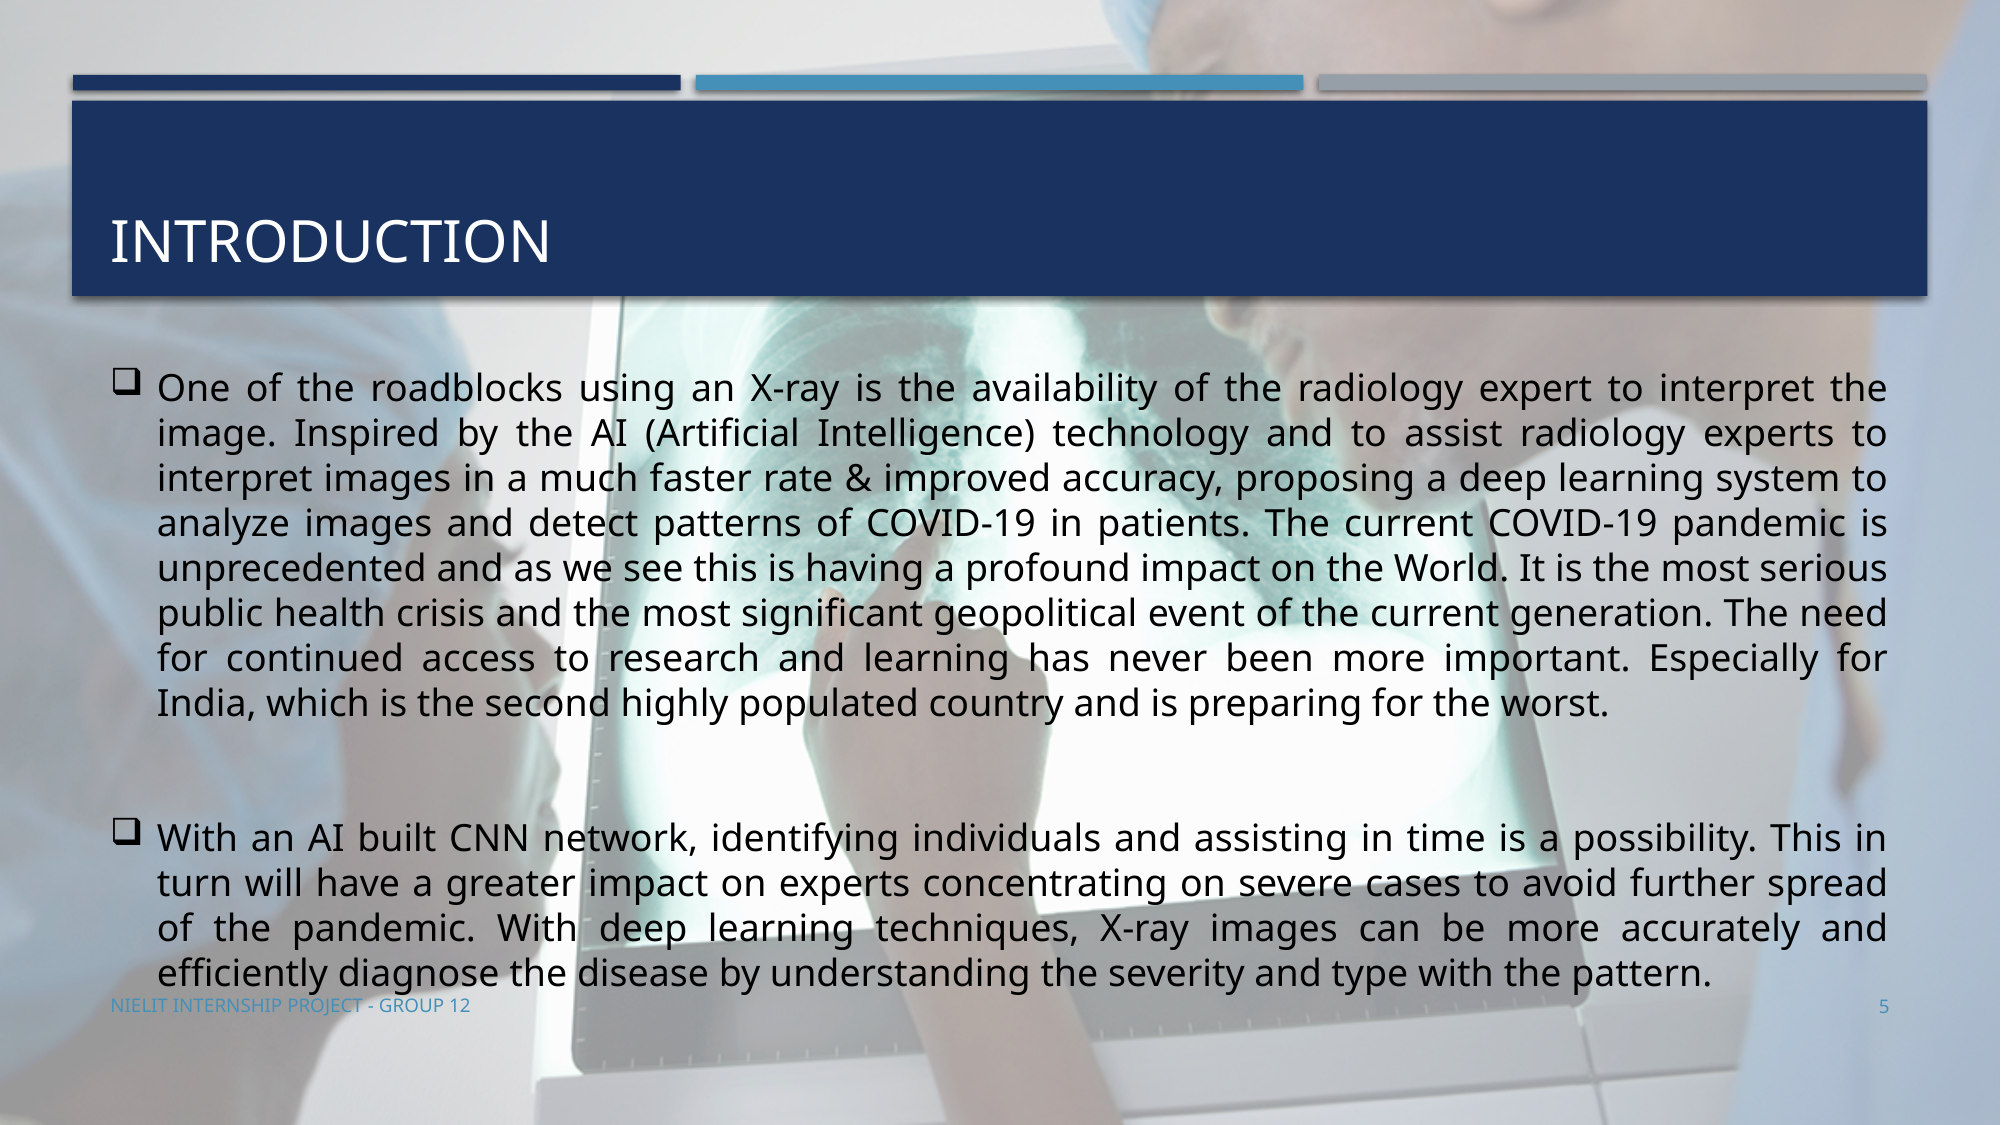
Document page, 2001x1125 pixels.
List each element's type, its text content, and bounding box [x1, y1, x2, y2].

title introduction [95, 115, 1905, 282]
footer NIELIT Internship Project - GROUP 12 [95, 976, 1230, 1037]
slide_number 5 [1732, 977, 1905, 1037]
text_box One of the roadblocks using an X-ray is the availability of the radiology expert to interpret the image. Inspired by the AI (Artificial Intelligence) technology and to assist radiology experts to interpret images in a much faster rate & improved accuracy, proposing a deep learning system to analyze images and detect patterns of COVID-19 in patients. The current COVID-19 pandemic is unprecedented and as we see this is having a profound impact on the World. It is the most serious public health crisis and the most significant geopolitical event of the current generation. The need for continued access to research and learning has never been more important. Especially for India, which is the second highly populated country and is preparing for the worst. With an AI built CNN network, identifying individuals and assisting in time is a possibility. This in turn will have a greater impact on experts concentrating on severe cases to avoid further spread of the pandemic. With deep learning techniques, X-ray images can be more accurately and efficiently diagnose the disease by understanding the severity and type with the pattern. [95, 356, 1905, 1001]
